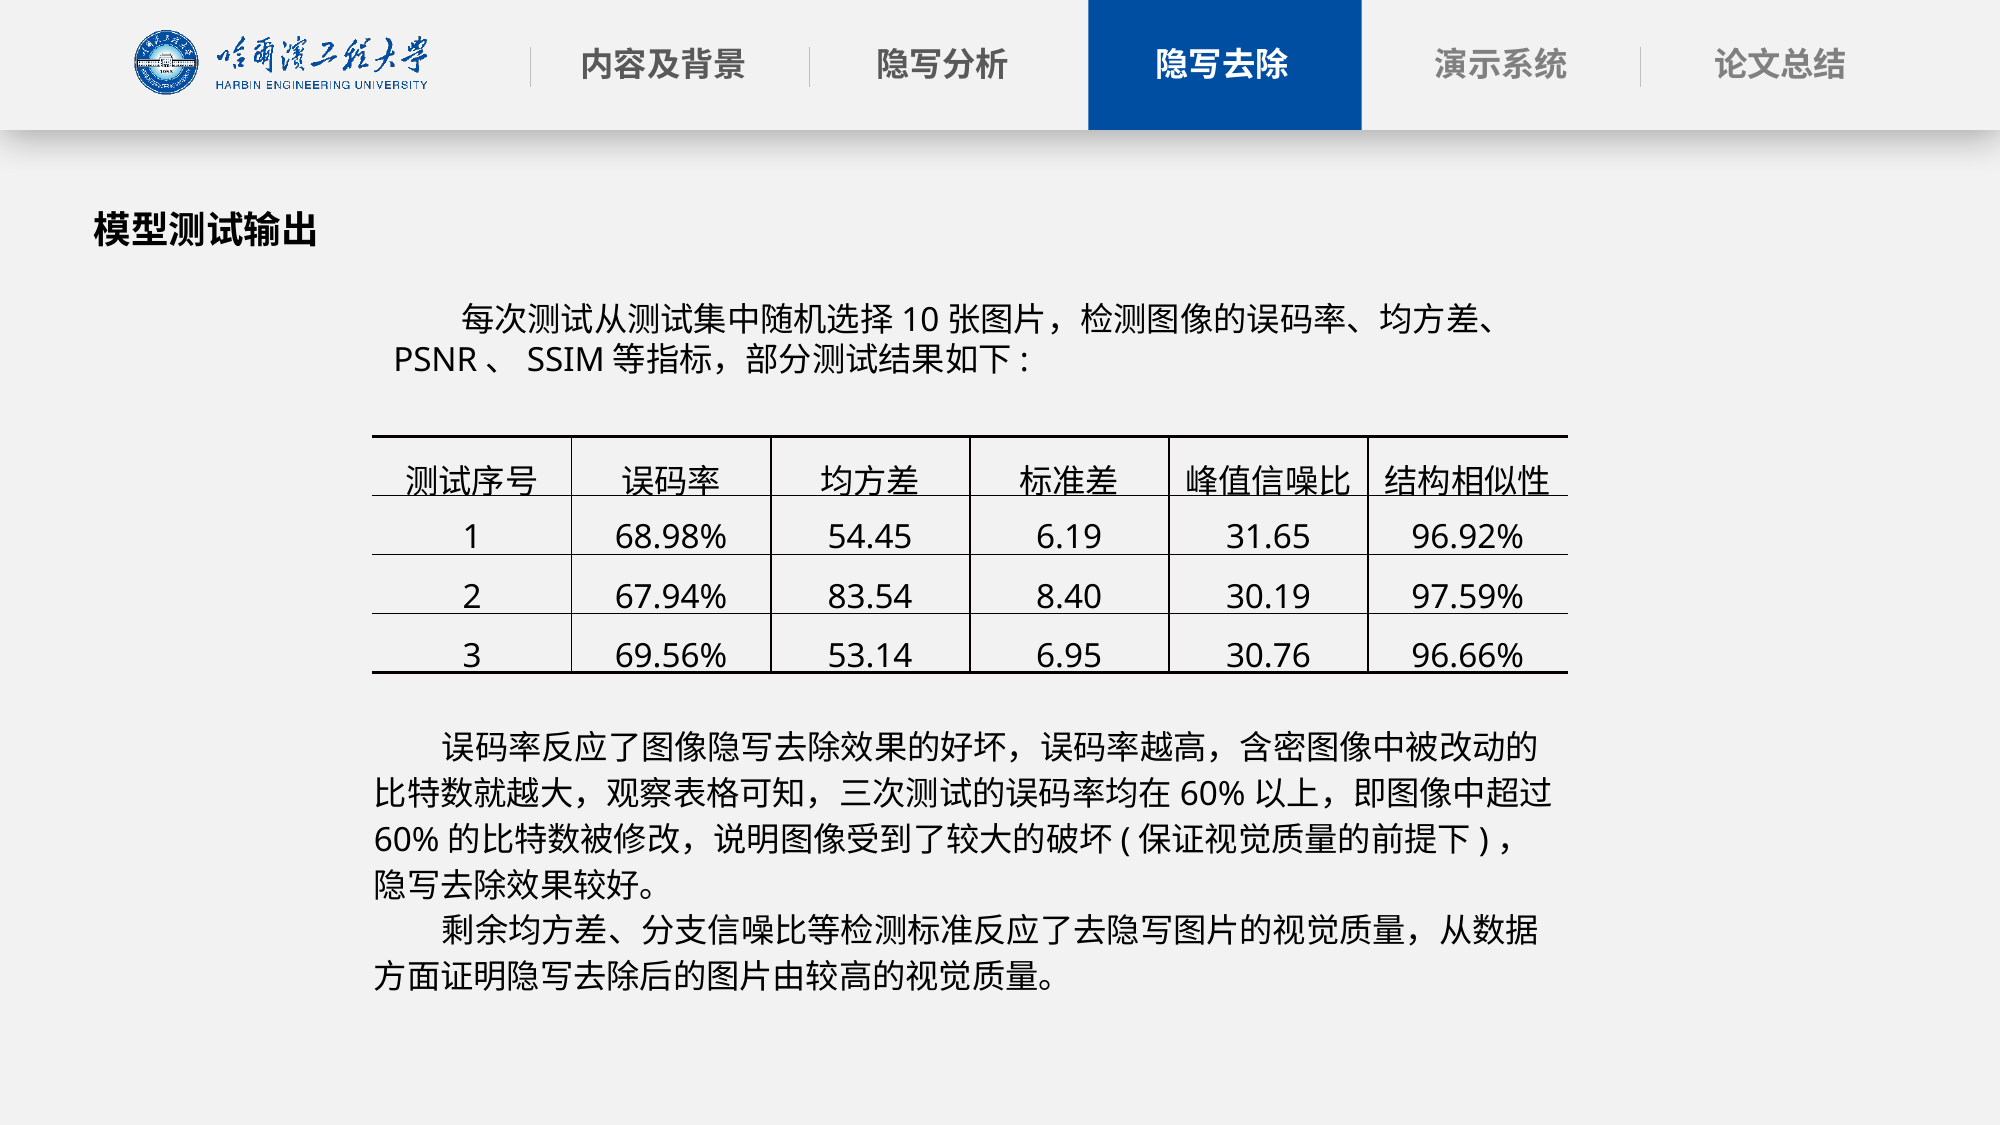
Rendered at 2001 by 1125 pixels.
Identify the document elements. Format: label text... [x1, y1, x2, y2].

table_cell 8.40 [971, 555, 1168, 613]
table_header 均方差 [772, 438, 969, 495]
table_cell 97.59% [1369, 555, 1568, 613]
table_cell 2 [372, 555, 571, 613]
text_box [0, 0, 1087, 131]
table_cell 54.45 [772, 496, 969, 554]
table_cell 53.14 [772, 614, 969, 671]
text_box 模型测试输出 [79, 198, 402, 259]
text_box 每次测试从测试集中随机选择10张图片，检测图像的误码率、均方差、PSNR、SSIM等指标，部分测试结果如下: [378, 291, 1508, 386]
table_cell 67.94% [572, 555, 770, 613]
table_cell 31.65 [1170, 496, 1367, 554]
text_box [1363, 0, 2000, 131]
table_cell 96.66% [1369, 614, 1568, 671]
text_box 隐写去除 [1111, 35, 1333, 91]
table_cell 68.98% [572, 496, 770, 554]
text_box 误码率反应了图像隐写去除效果的好坏，误码率越高，含密图像中被改动的比特数就越大，观察表格可知，三次测试的误码率均在60%以上，即图像中超过60%的比特数被修改，说明图像受到了较大的破坏(保证视觉质量的前提下)，隐写去除效果较好。 剩余均方差、分支信噪比等检测标准反应了去隐写图片的视觉质量，从数据方面证明隐写去除后的图片由较高的视觉质量。 [359, 713, 1570, 1003]
table_cell 3 [372, 614, 571, 671]
text_box 论文总结 [1670, 35, 1891, 91]
table_cell 1 [372, 496, 571, 554]
table_header 测试序号 [372, 438, 571, 495]
table_cell 83.54 [772, 555, 969, 613]
table_cell 30.76 [1170, 614, 1367, 671]
table_header 结构相似性 [1369, 438, 1568, 495]
table_header 标准差 [971, 438, 1168, 495]
table_cell 6.95 [971, 614, 1168, 671]
table_header 峰值信噪比 [1170, 438, 1367, 495]
text_box [1087, 0, 1363, 131]
table_cell 6.19 [971, 496, 1168, 554]
text_box 内容及背景 [553, 35, 775, 91]
picture [119, 19, 442, 106]
text_box 演示系统 [1391, 35, 1612, 91]
table_header 误码率 [572, 438, 770, 495]
text_box 隐写分析 [832, 35, 1054, 91]
table_cell 30.19 [1170, 555, 1367, 613]
table_cell 96.92% [1369, 496, 1568, 554]
table_cell 69.56% [572, 614, 770, 671]
